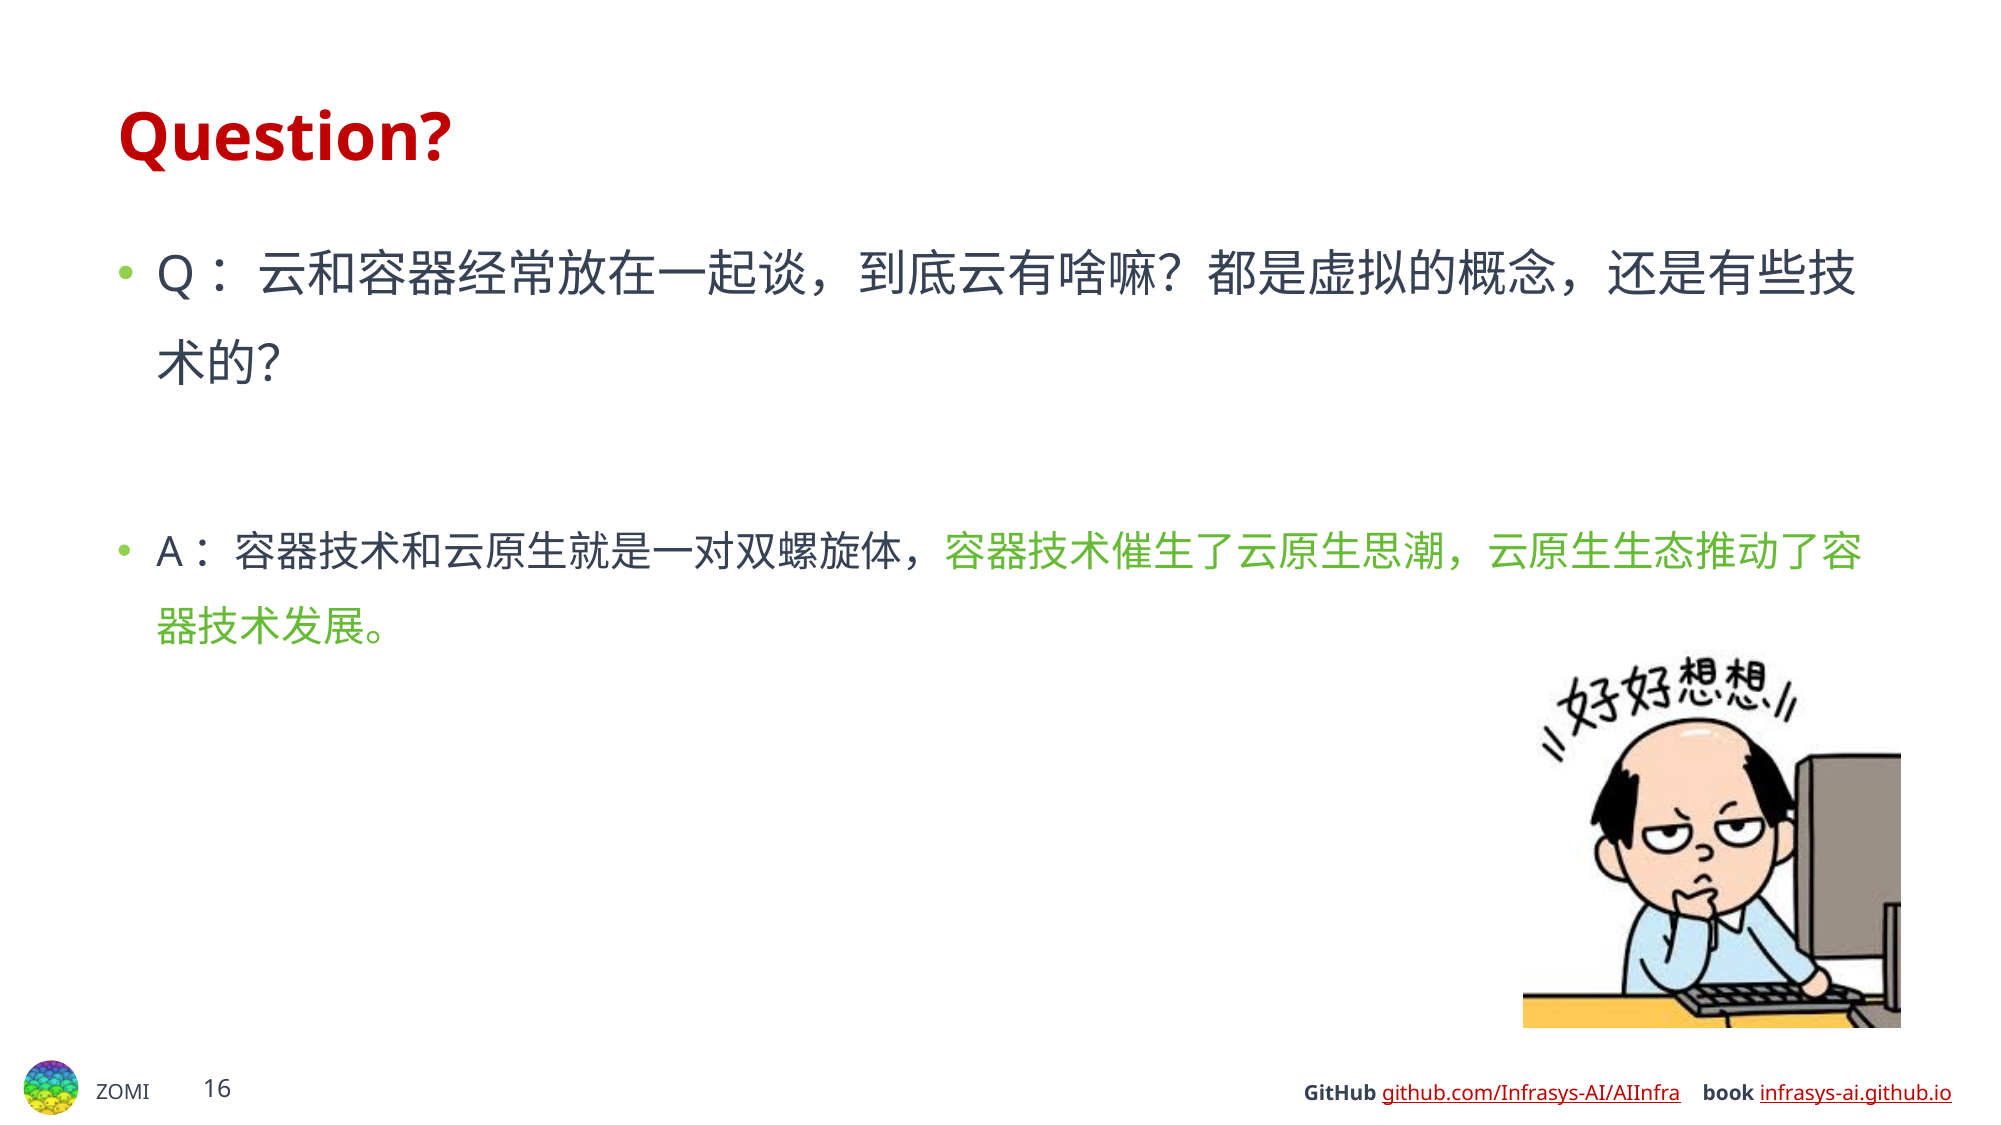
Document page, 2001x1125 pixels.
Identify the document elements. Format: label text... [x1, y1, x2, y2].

picture [23, 1060, 79, 1115]
list Q：云和容器经常放在一起谈，到底云有啥嘛？都是虚拟的概念，还是有些技术的？ A：容器技术和云原生就是一对双螺旋体，容器技术催生了云原生思潮，云原生生态推动了容器技术发展。 [102, 204, 1901, 1043]
title Question? [102, 85, 1901, 183]
